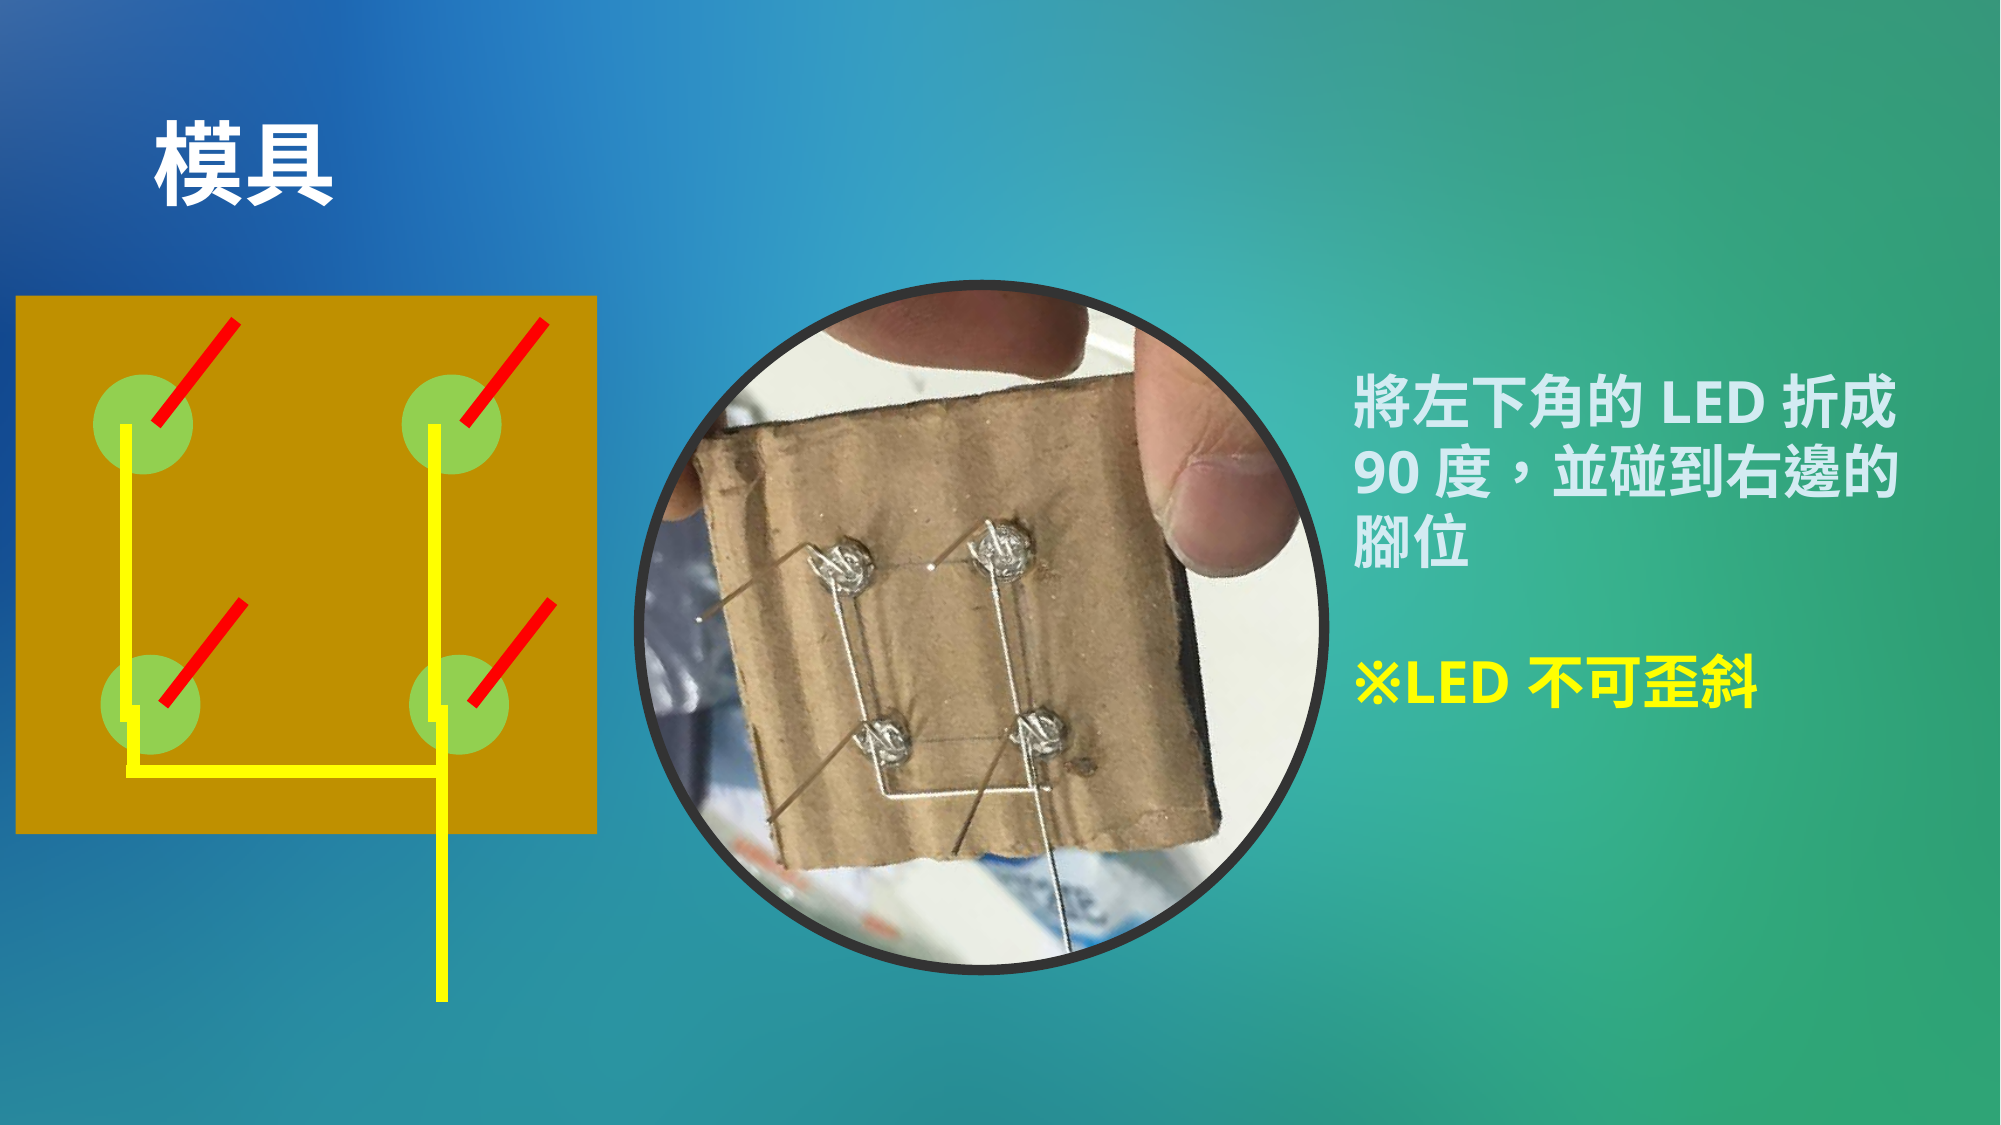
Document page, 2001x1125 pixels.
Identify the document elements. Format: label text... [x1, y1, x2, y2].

picture [0, 0, 2001, 1125]
text_box 將左下角的LED折成90度，並碰到右邊的腳位 ※LED不可歪斜 [1339, 357, 1936, 723]
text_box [15, 295, 598, 1002]
title 模具 [137, 59, 1863, 278]
